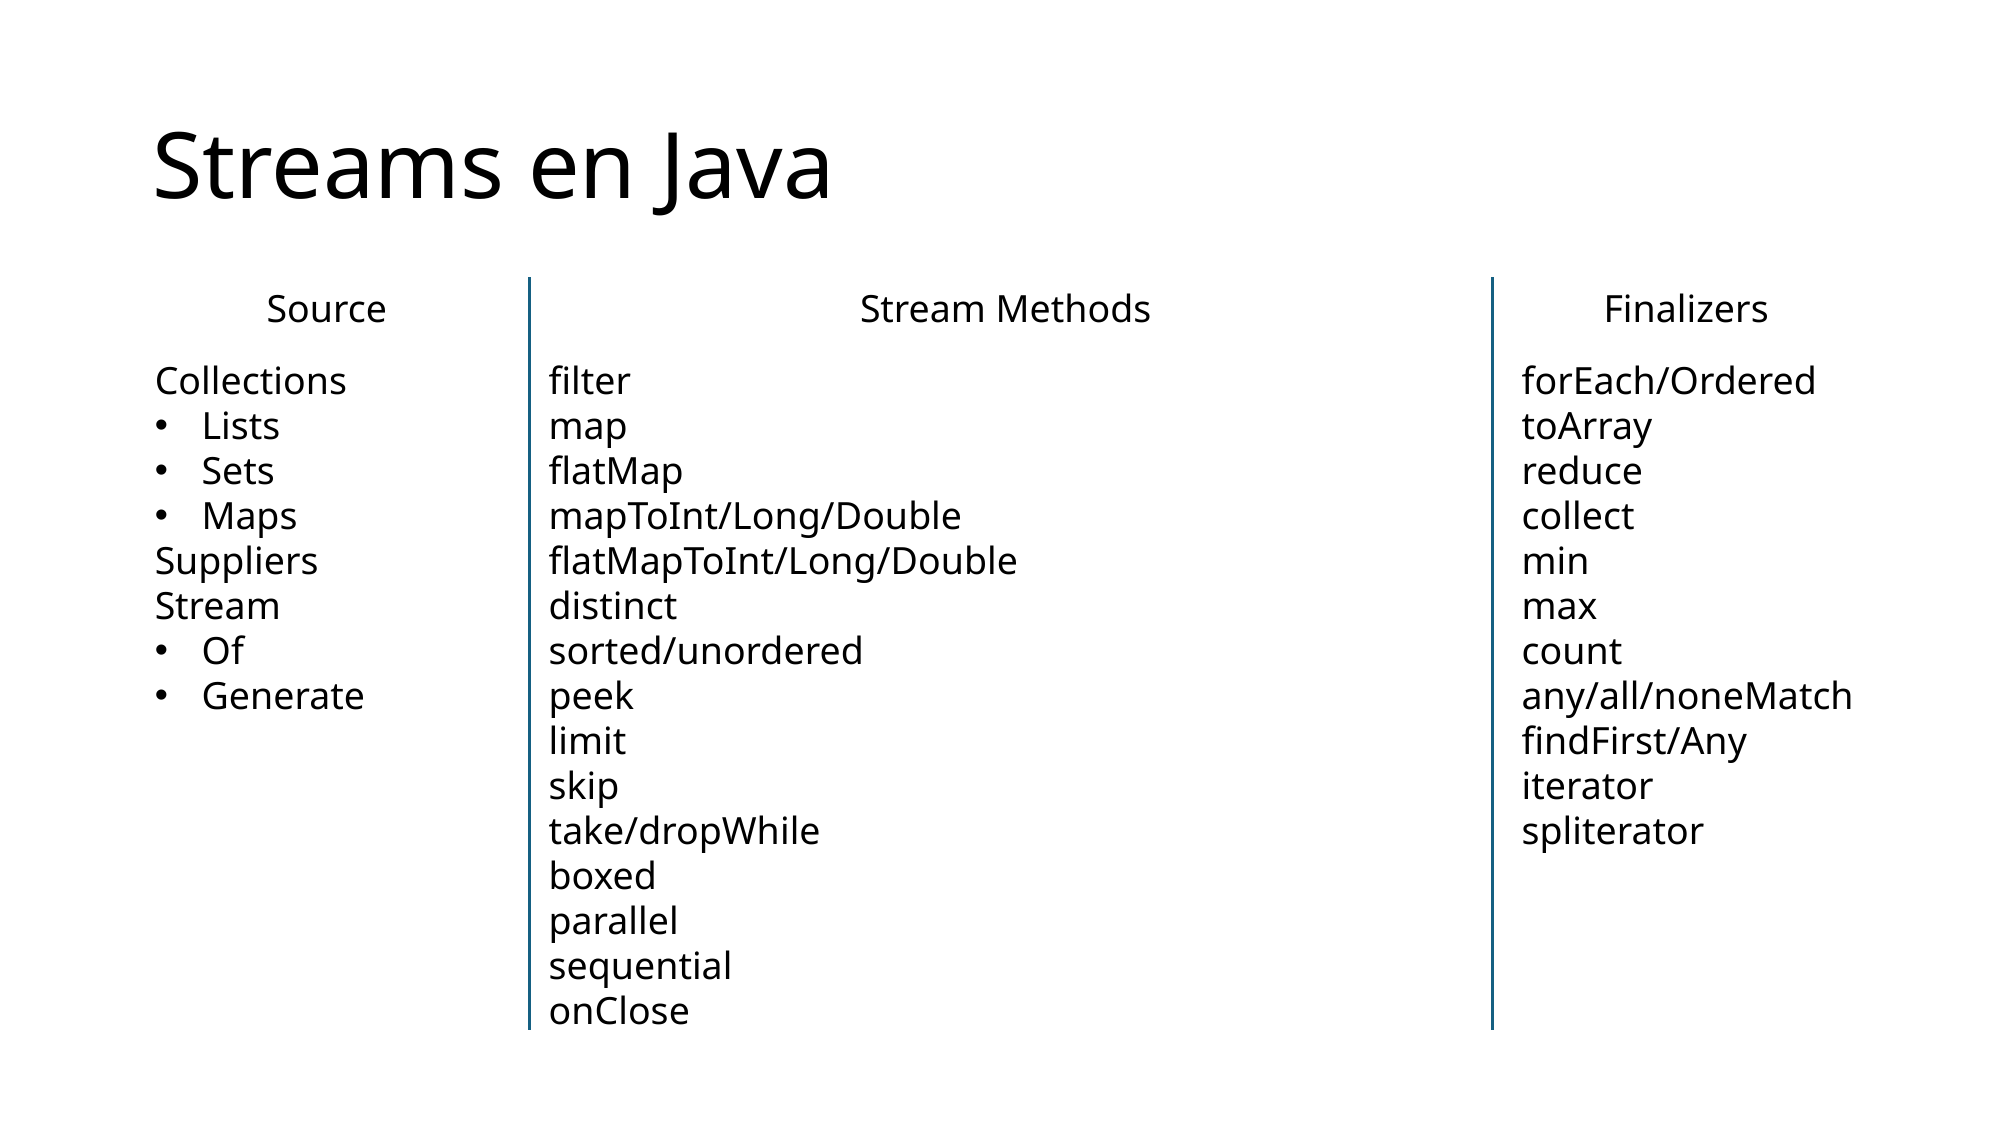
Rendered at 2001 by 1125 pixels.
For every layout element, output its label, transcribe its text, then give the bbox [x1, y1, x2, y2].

text_box Finalizers [1506, 277, 1866, 337]
text_box Source [137, 277, 517, 337]
text_box Stream Methods [533, 277, 1478, 337]
text_box filter map flatMap mapToInt/Long/Double flatMapToInt/Long/Double distinct sorted/unordered peek limit skip take/dropWhile boxed parallel sequential onClose [533, 349, 1478, 1039]
title Streams en Java [137, 59, 1863, 278]
text_box Collections Lists Sets Maps Suppliers Stream Of Generate [140, 349, 521, 724]
text_box forEach/Ordered toArray reduce collect min max count any/all/noneMatch findFirst/Any iterator spliterator [1506, 349, 1869, 859]
